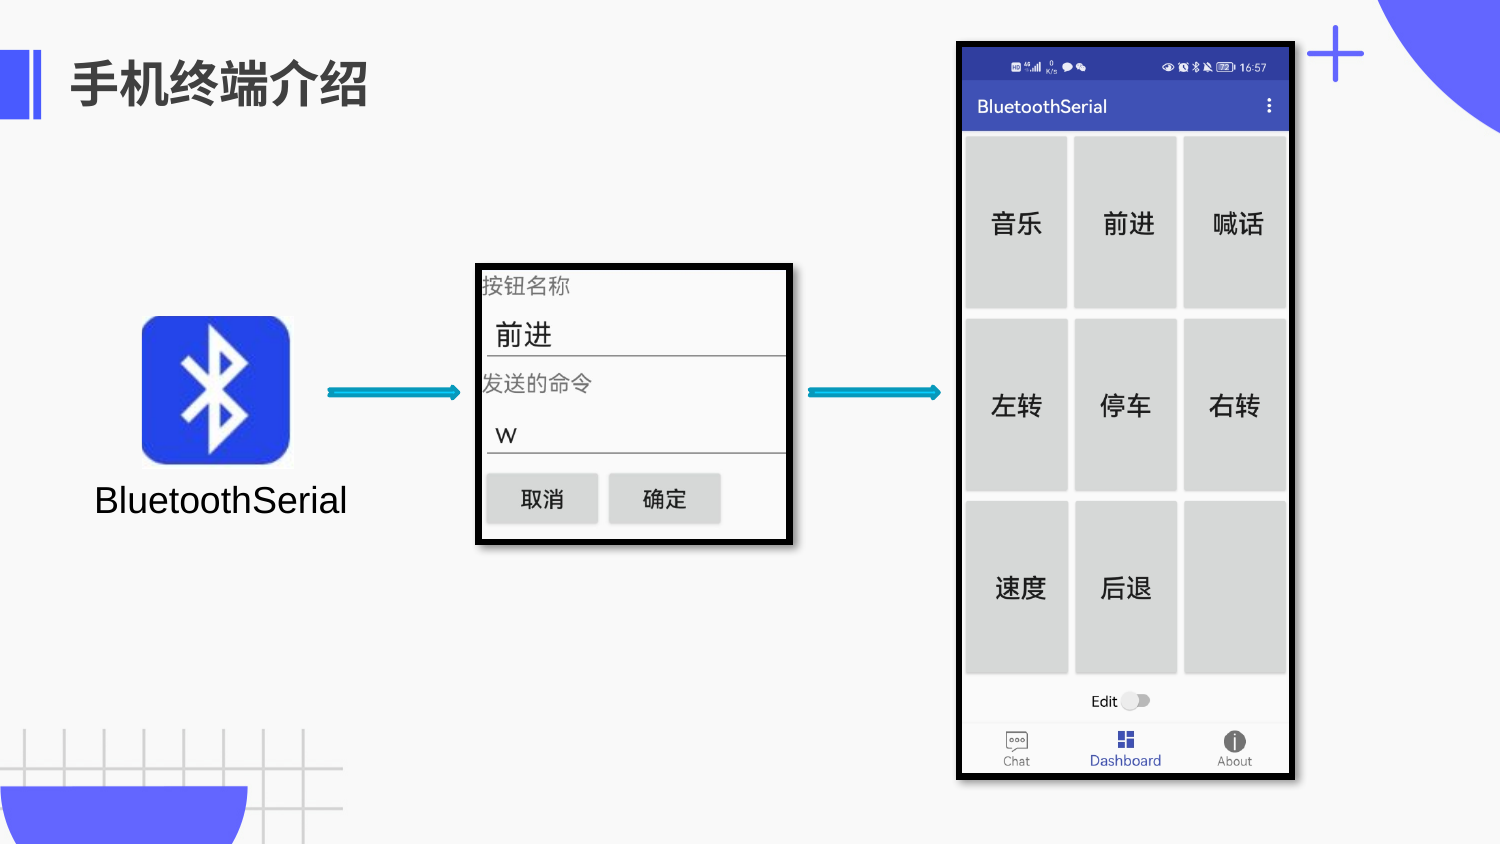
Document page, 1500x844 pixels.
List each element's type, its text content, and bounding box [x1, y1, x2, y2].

picture [0, 0, 1500, 844]
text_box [0, 49, 42, 120]
text_box 手机终端介绍 [54, 45, 385, 120]
text_box [369, 384, 461, 401]
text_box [77, 316, 365, 530]
text_box [807, 384, 941, 401]
